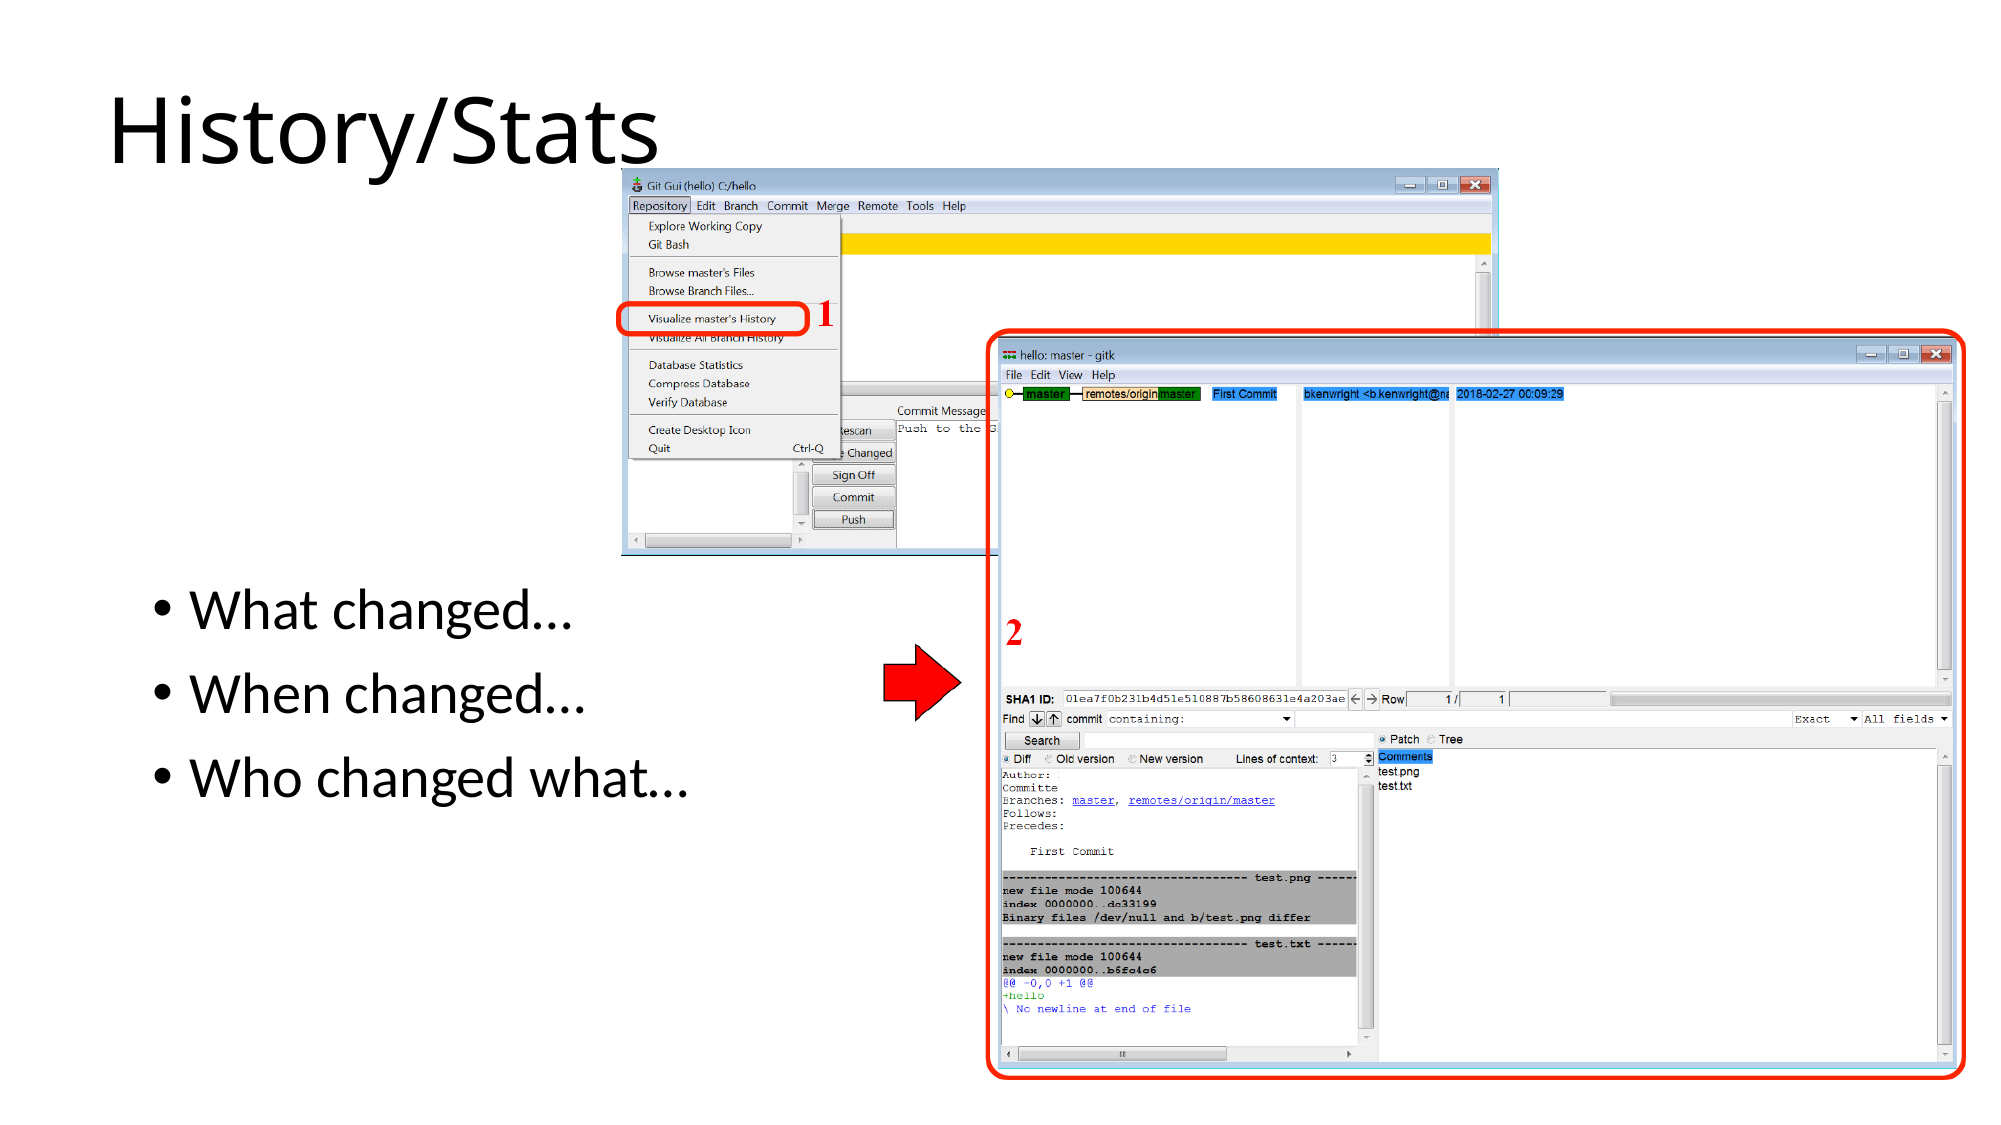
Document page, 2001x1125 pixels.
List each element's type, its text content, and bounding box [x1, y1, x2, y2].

list What changed… When changed… Who changed what… [137, 572, 616, 1014]
title History/Stats [91, 25, 1817, 243]
picture [616, 168, 1966, 1080]
